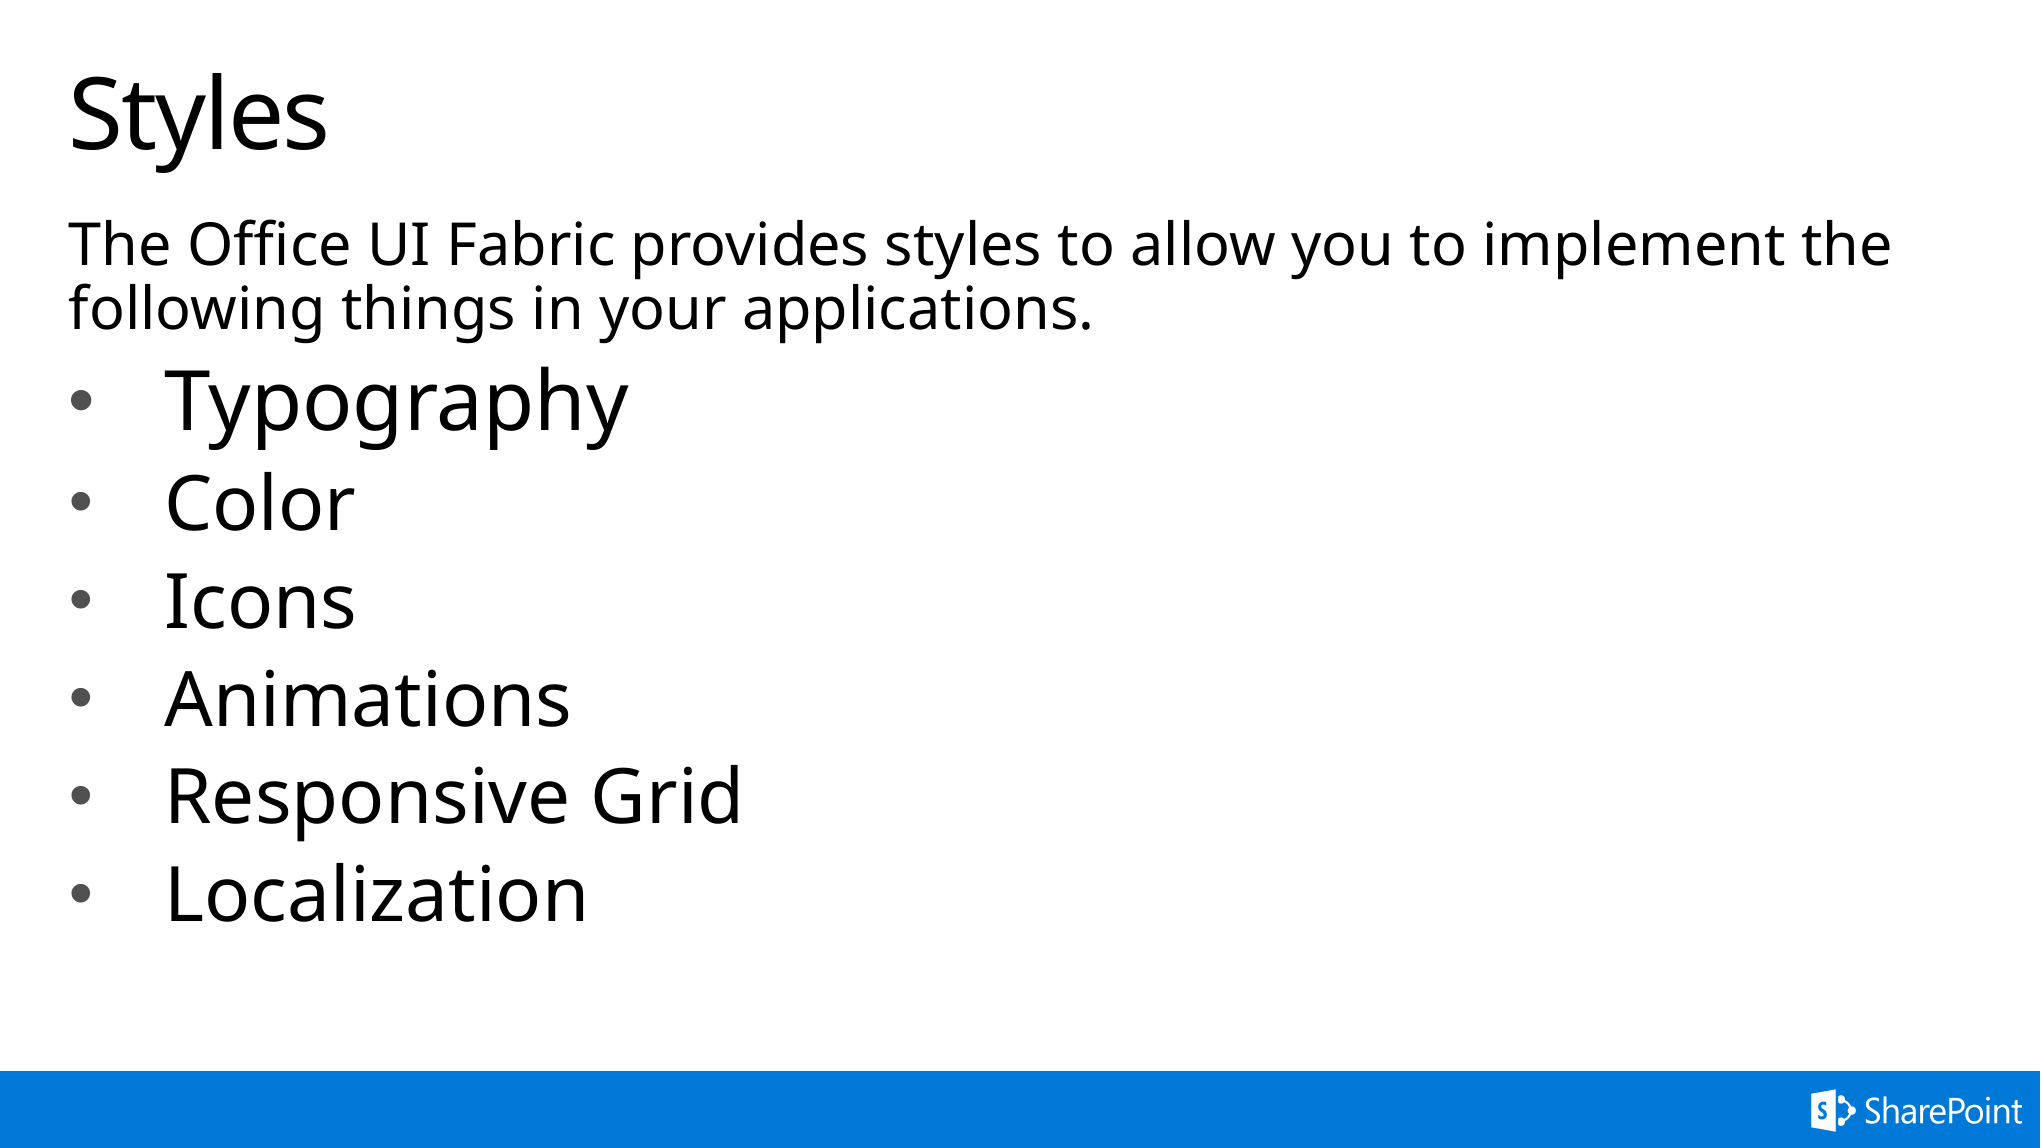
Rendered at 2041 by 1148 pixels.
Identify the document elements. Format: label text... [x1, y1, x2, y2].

list The Office UI Fabric provides styles to allow you to implement the following things in your applications. Typography Color Icons Animations Responsive Grid Localization [45, 198, 1996, 509]
title Styles [45, 48, 1996, 198]
picture [1793, 1071, 2040, 1148]
